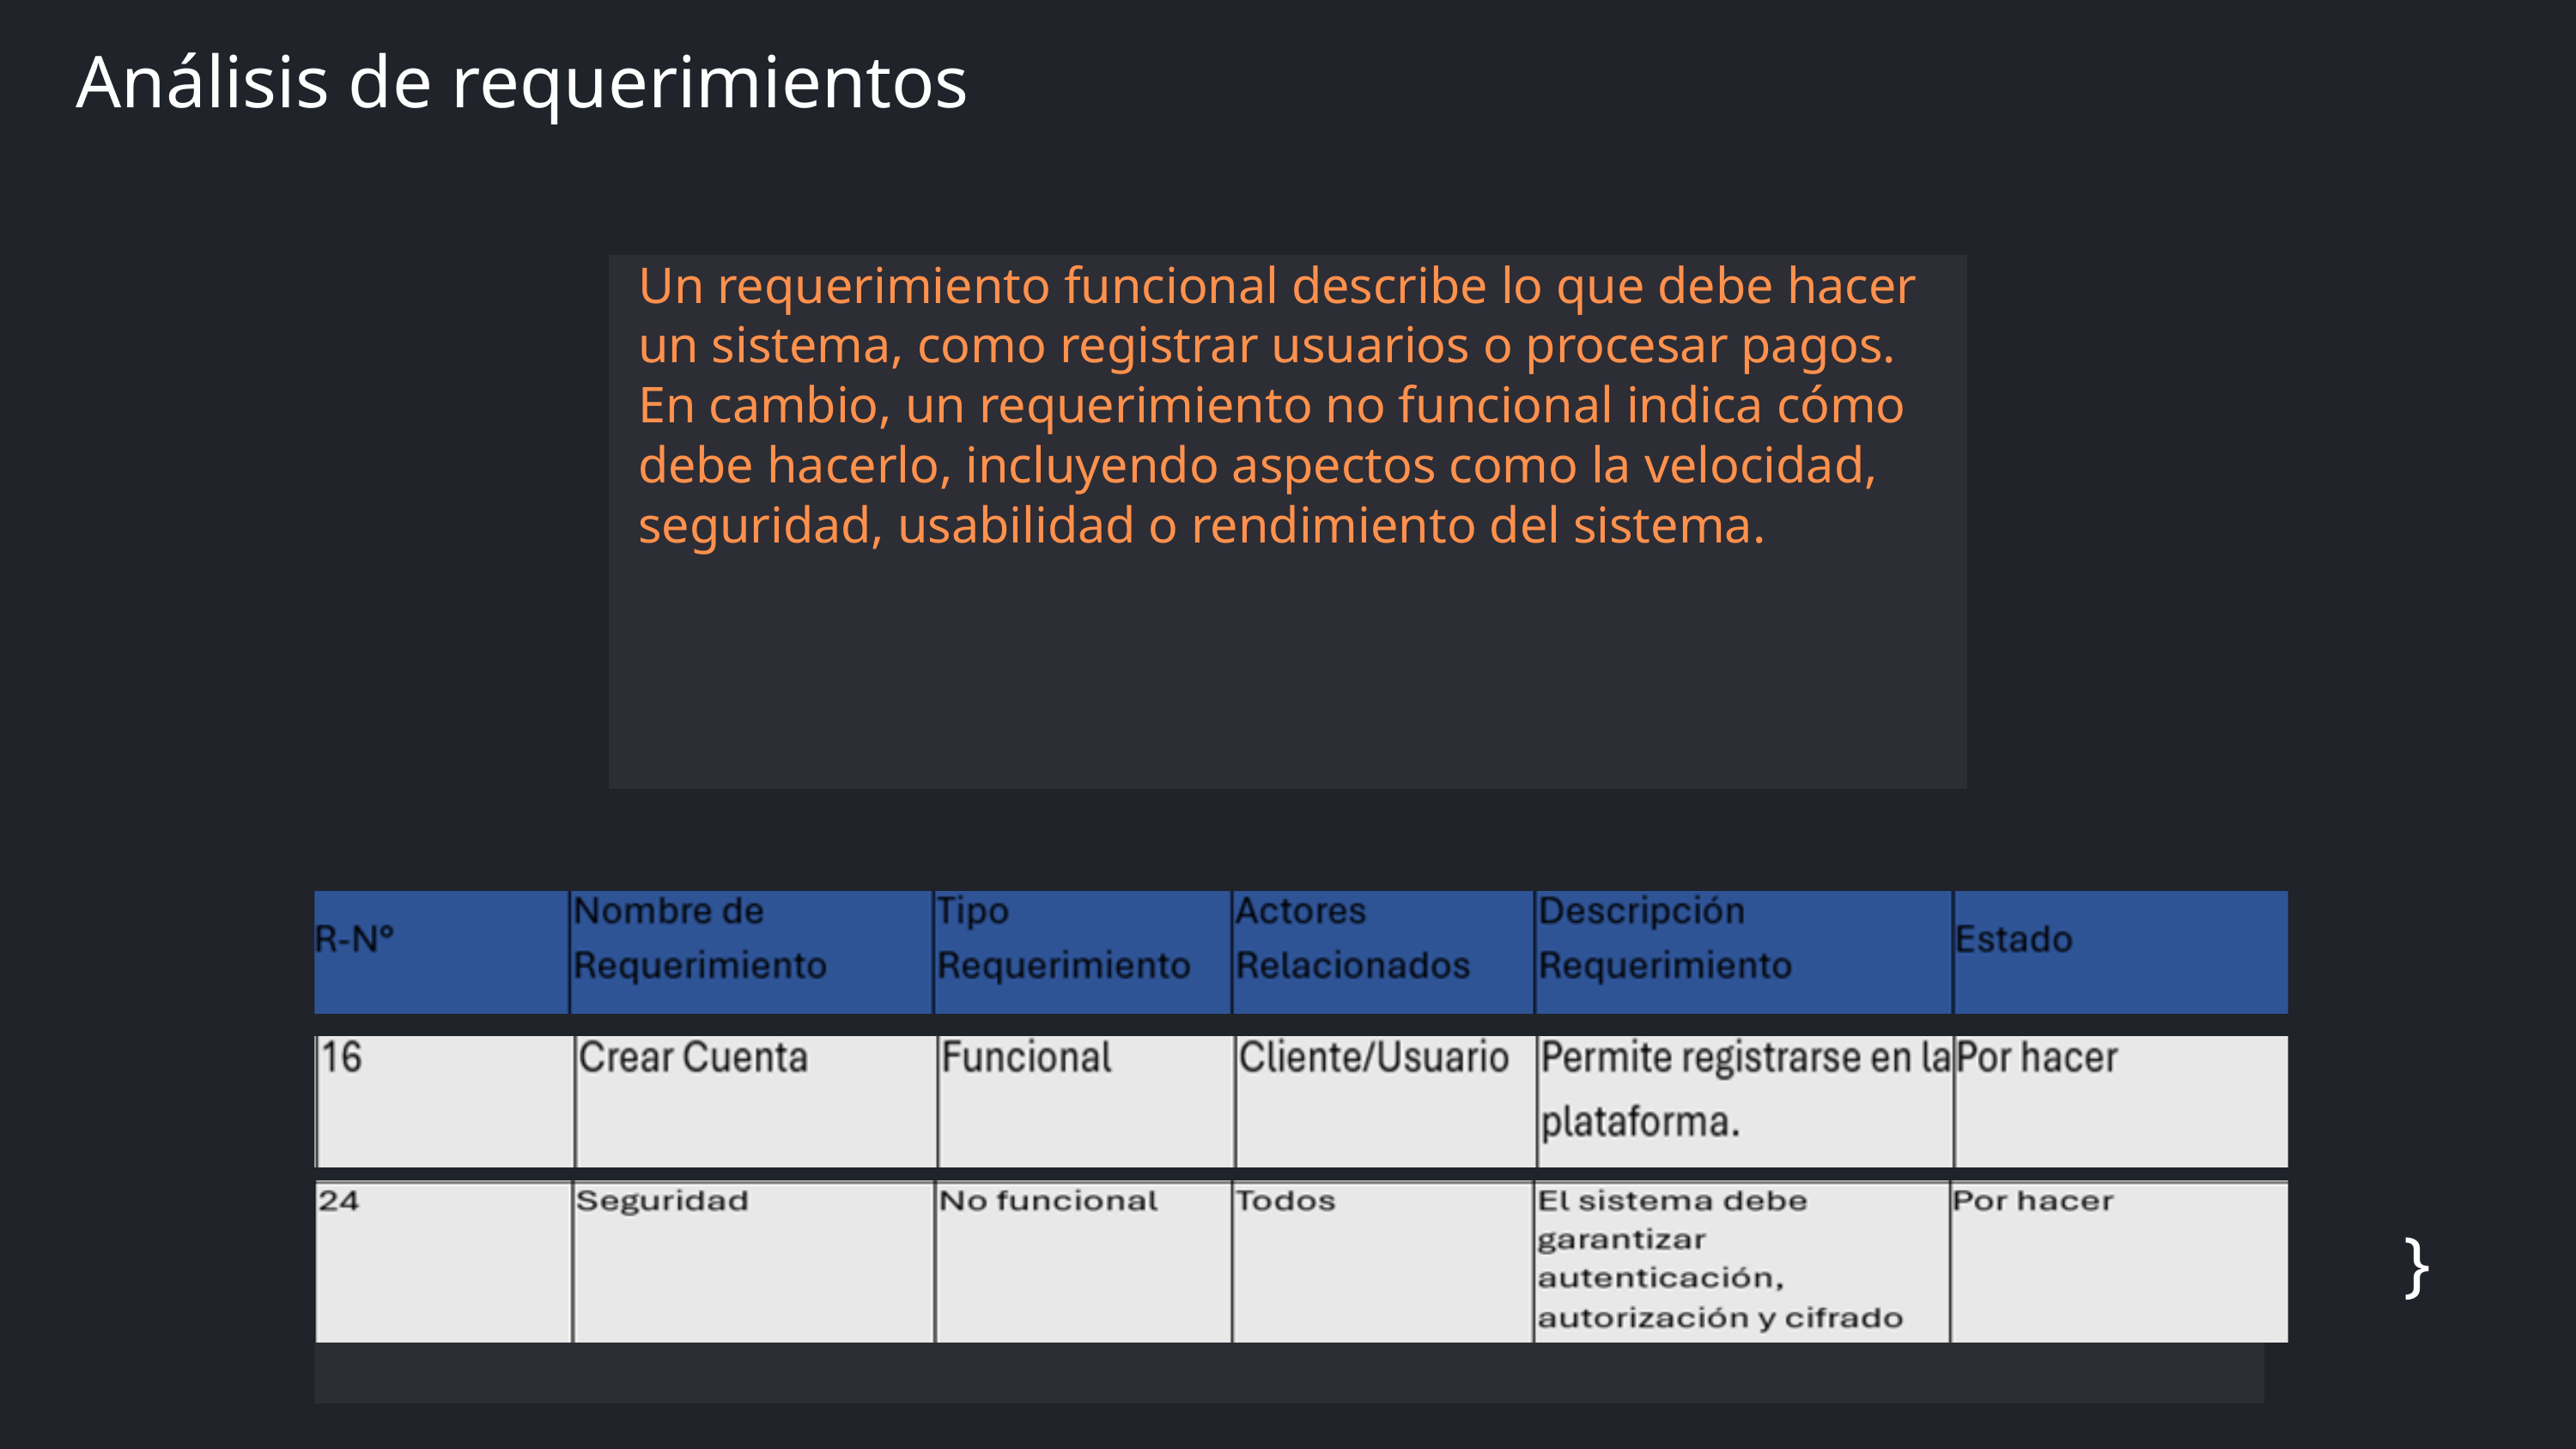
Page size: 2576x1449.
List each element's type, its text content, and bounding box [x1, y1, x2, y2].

text_box Análisis de requerimientos [76, 39, 1067, 203]
text_box [314, 1180, 2288, 1343]
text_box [314, 1294, 2264, 1404]
text_box [314, 1036, 2288, 1167]
text_box [314, 891, 2288, 1014]
text_box } [2332, 1222, 2432, 1304]
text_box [608, 254, 1968, 790]
